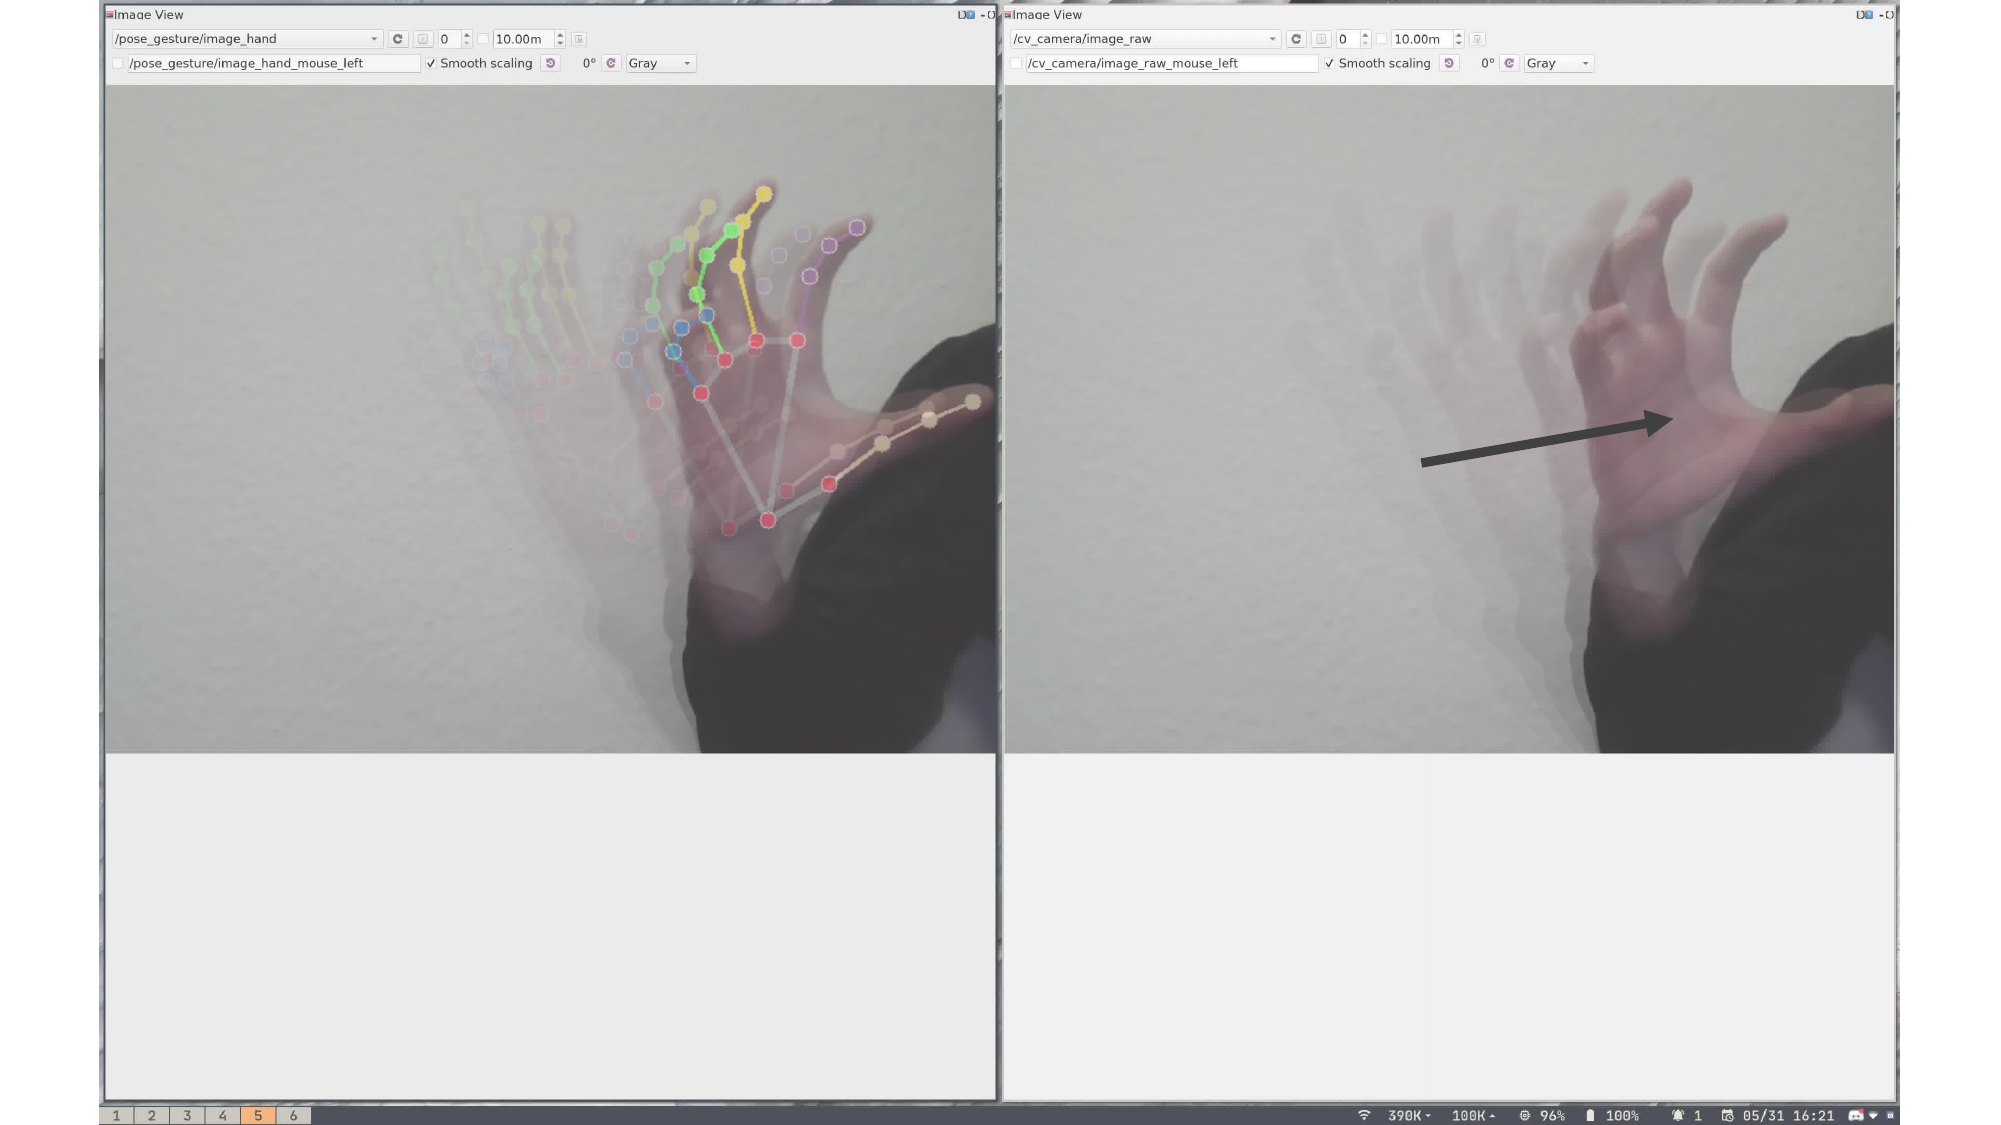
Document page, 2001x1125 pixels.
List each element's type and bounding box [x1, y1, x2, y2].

text_box [99, 0, 1900, 1125]
picture [0, 0, 99, 1125]
